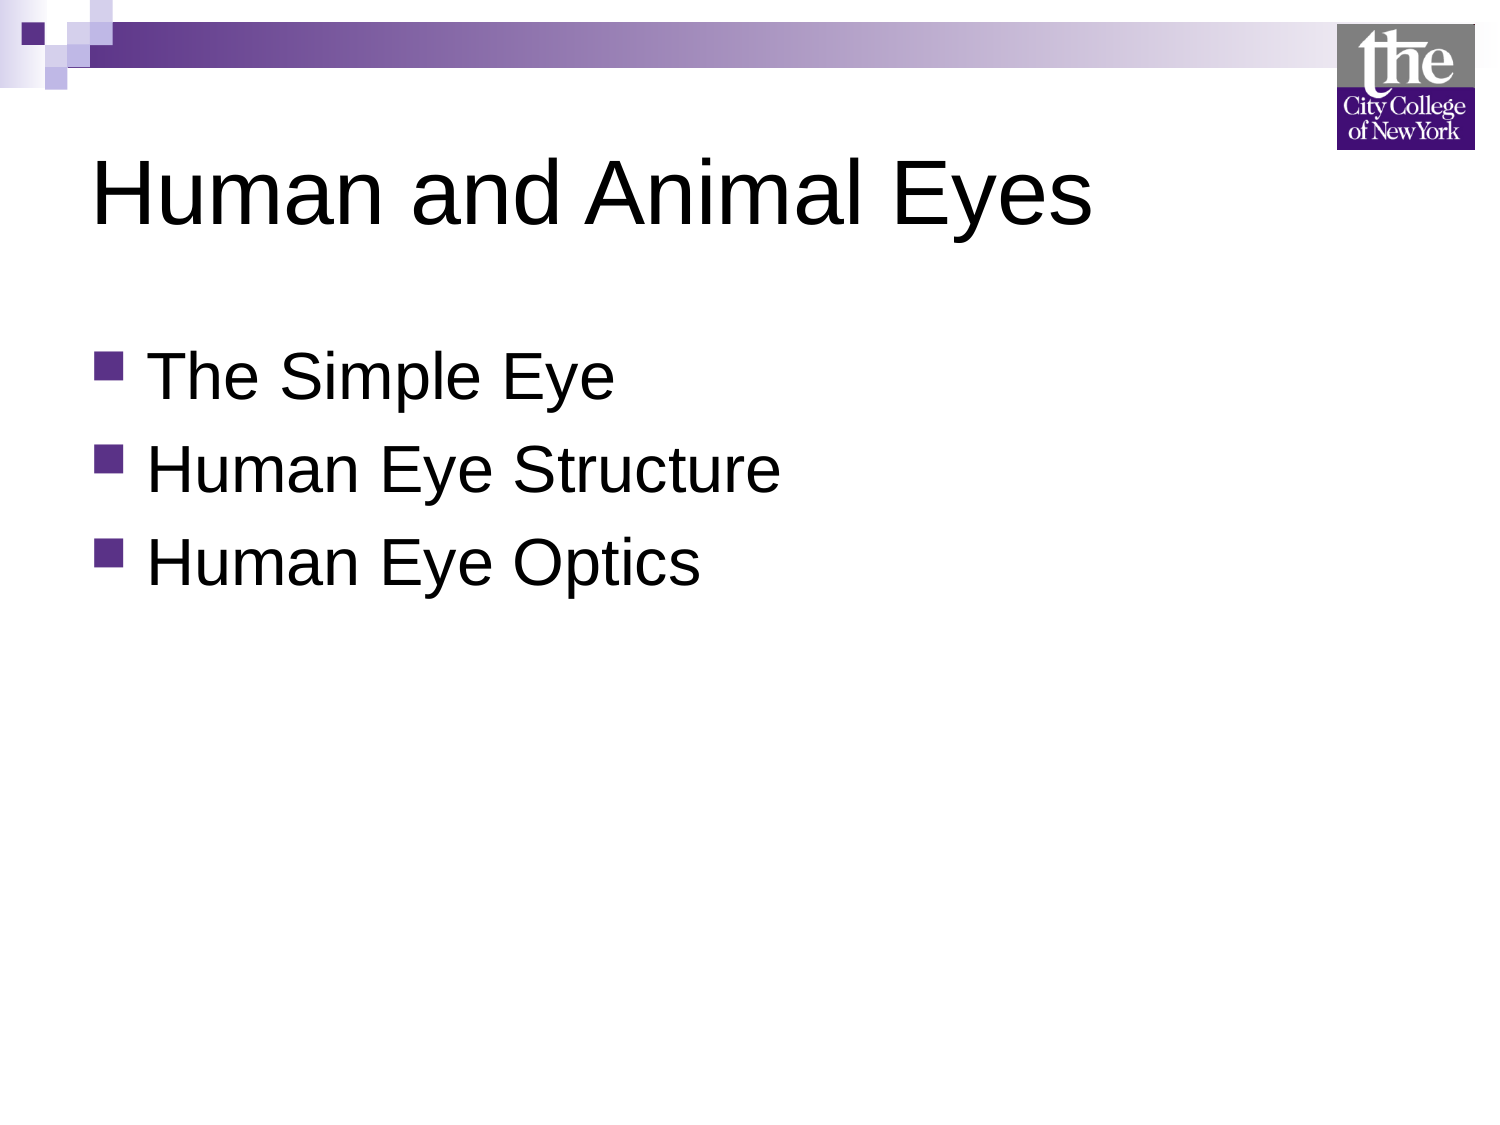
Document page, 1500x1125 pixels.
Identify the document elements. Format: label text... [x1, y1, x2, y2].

title Human and Animal Eyes [74, 74, 1426, 301]
list The Simple Eye Human Eye Structure Human Eye Optics [74, 324, 1426, 963]
picture [1337, 24, 1475, 150]
